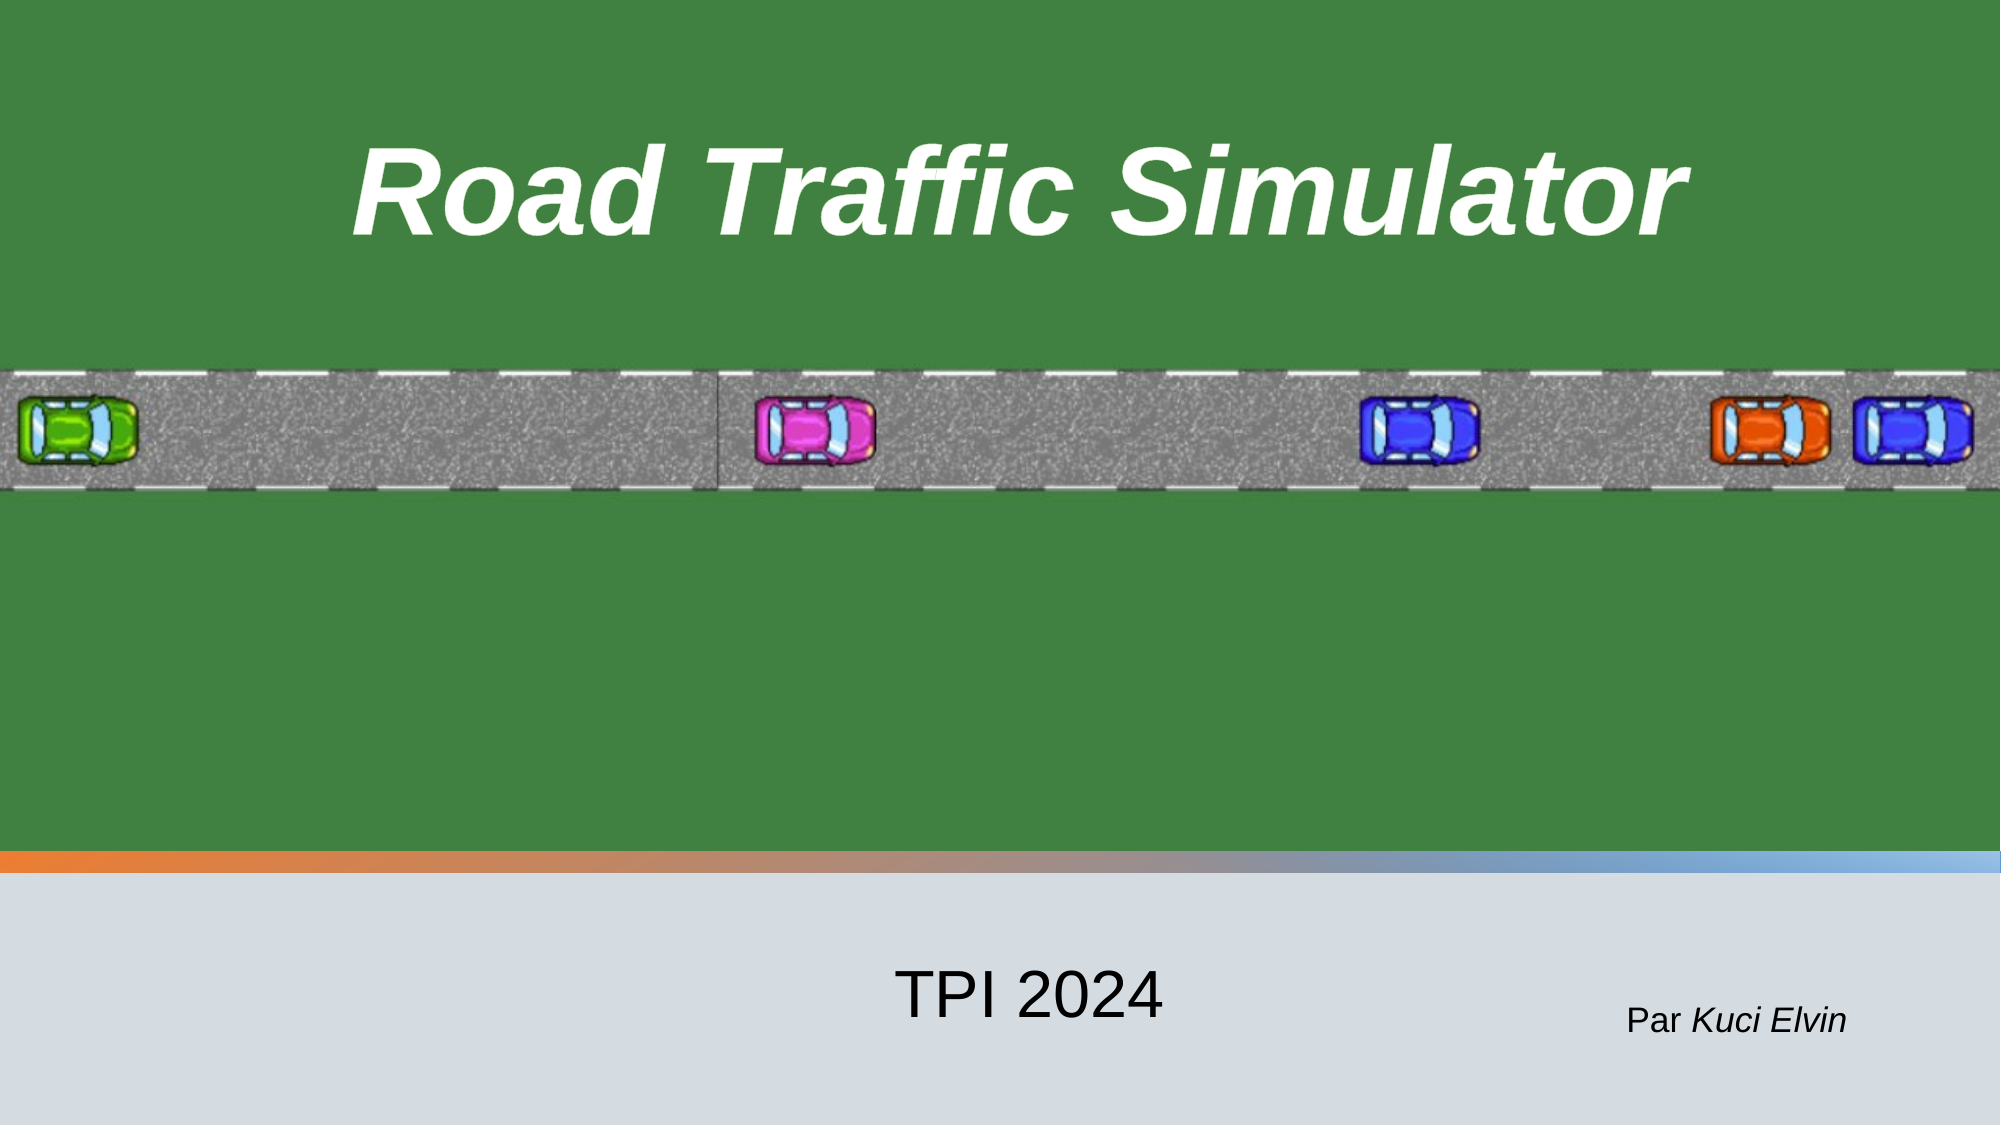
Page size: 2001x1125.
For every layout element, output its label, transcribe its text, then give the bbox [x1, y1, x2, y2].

subtitle Par Kuci Elvin [1273, 916, 1863, 1049]
text_box TPI 2024 [453, 929, 1605, 1062]
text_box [0, 851, 2000, 873]
picture [0, 0, 2000, 851]
